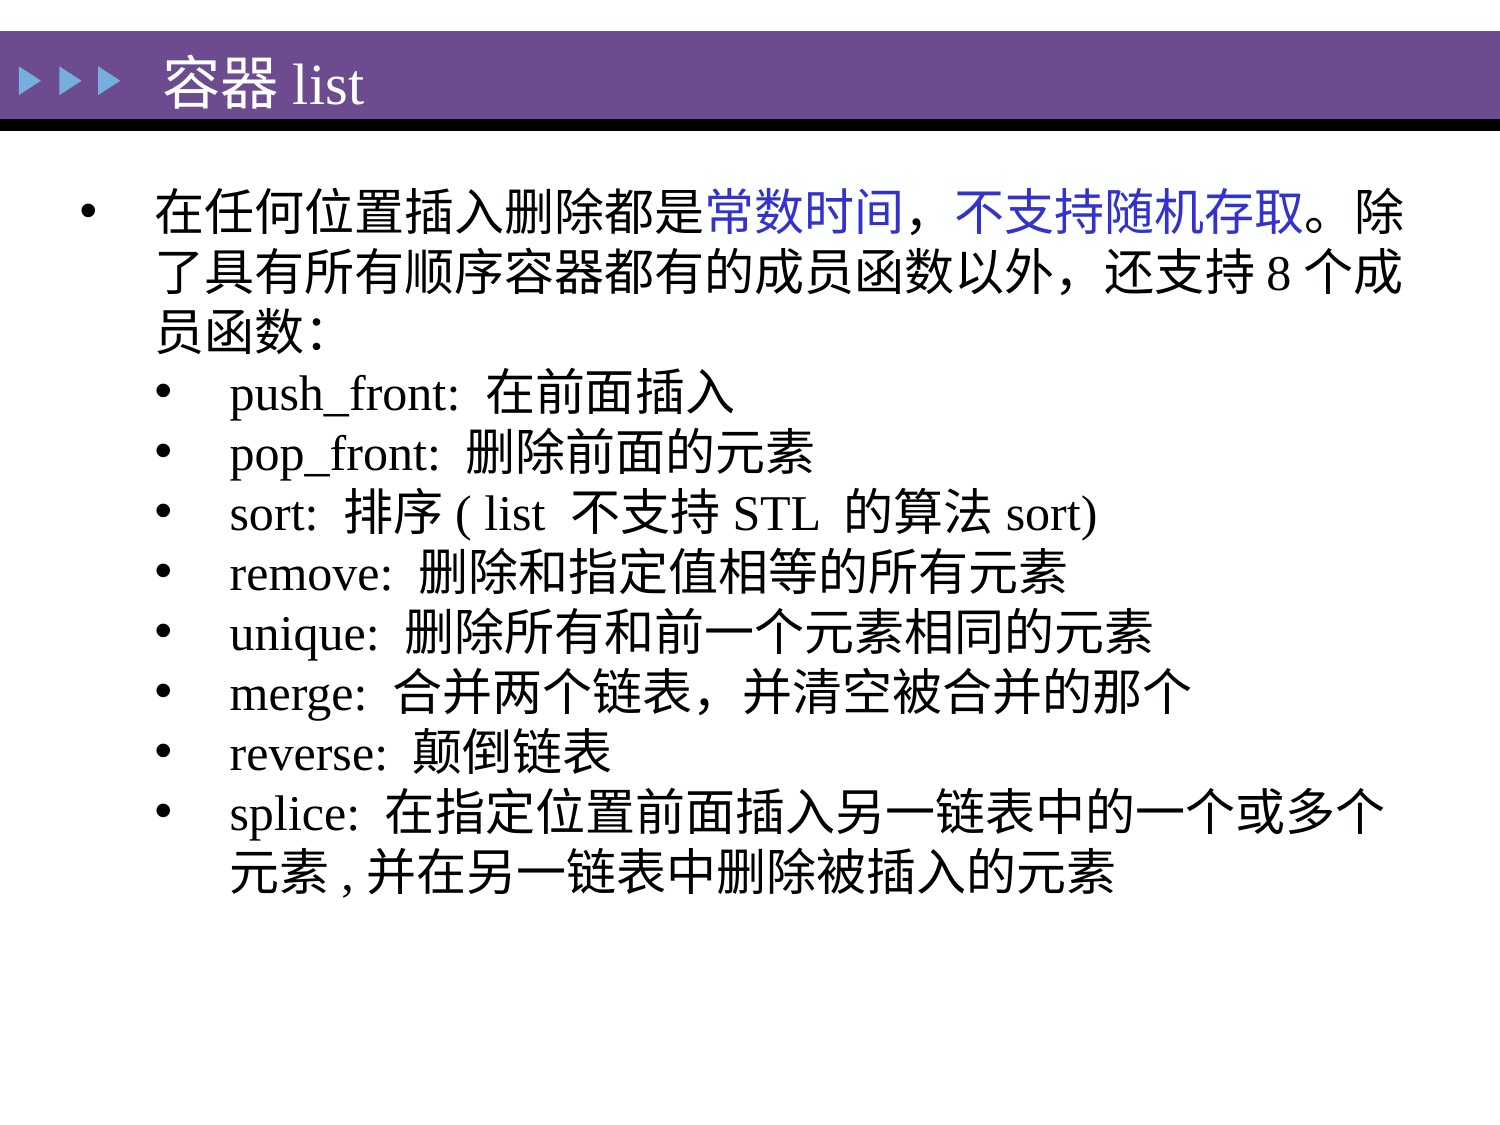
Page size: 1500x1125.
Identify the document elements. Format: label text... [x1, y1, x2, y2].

text_box 容器list [147, 24, 1198, 138]
text_box 在任何位置插入删除都是常数时间，不支持随机存取。除了具有所有顺序容器都有的成员函数以外，还支持8个成员函数： push_front: 在前面插入 pop_front: 删除前面的元素 sort: 排序( list 不支持STL 的算法sort) remove: 删除和指定值相等的所有元素 unique: 删除所有和前一个元素相同的元素 merge: 合并两个链表，并清空被合并的那个 reverse: 颠倒链表 splice: 在指定位置前面插入另一链表中的一个或多个元素,并在另一链表中删除被插入的元素 [64, 172, 1436, 908]
